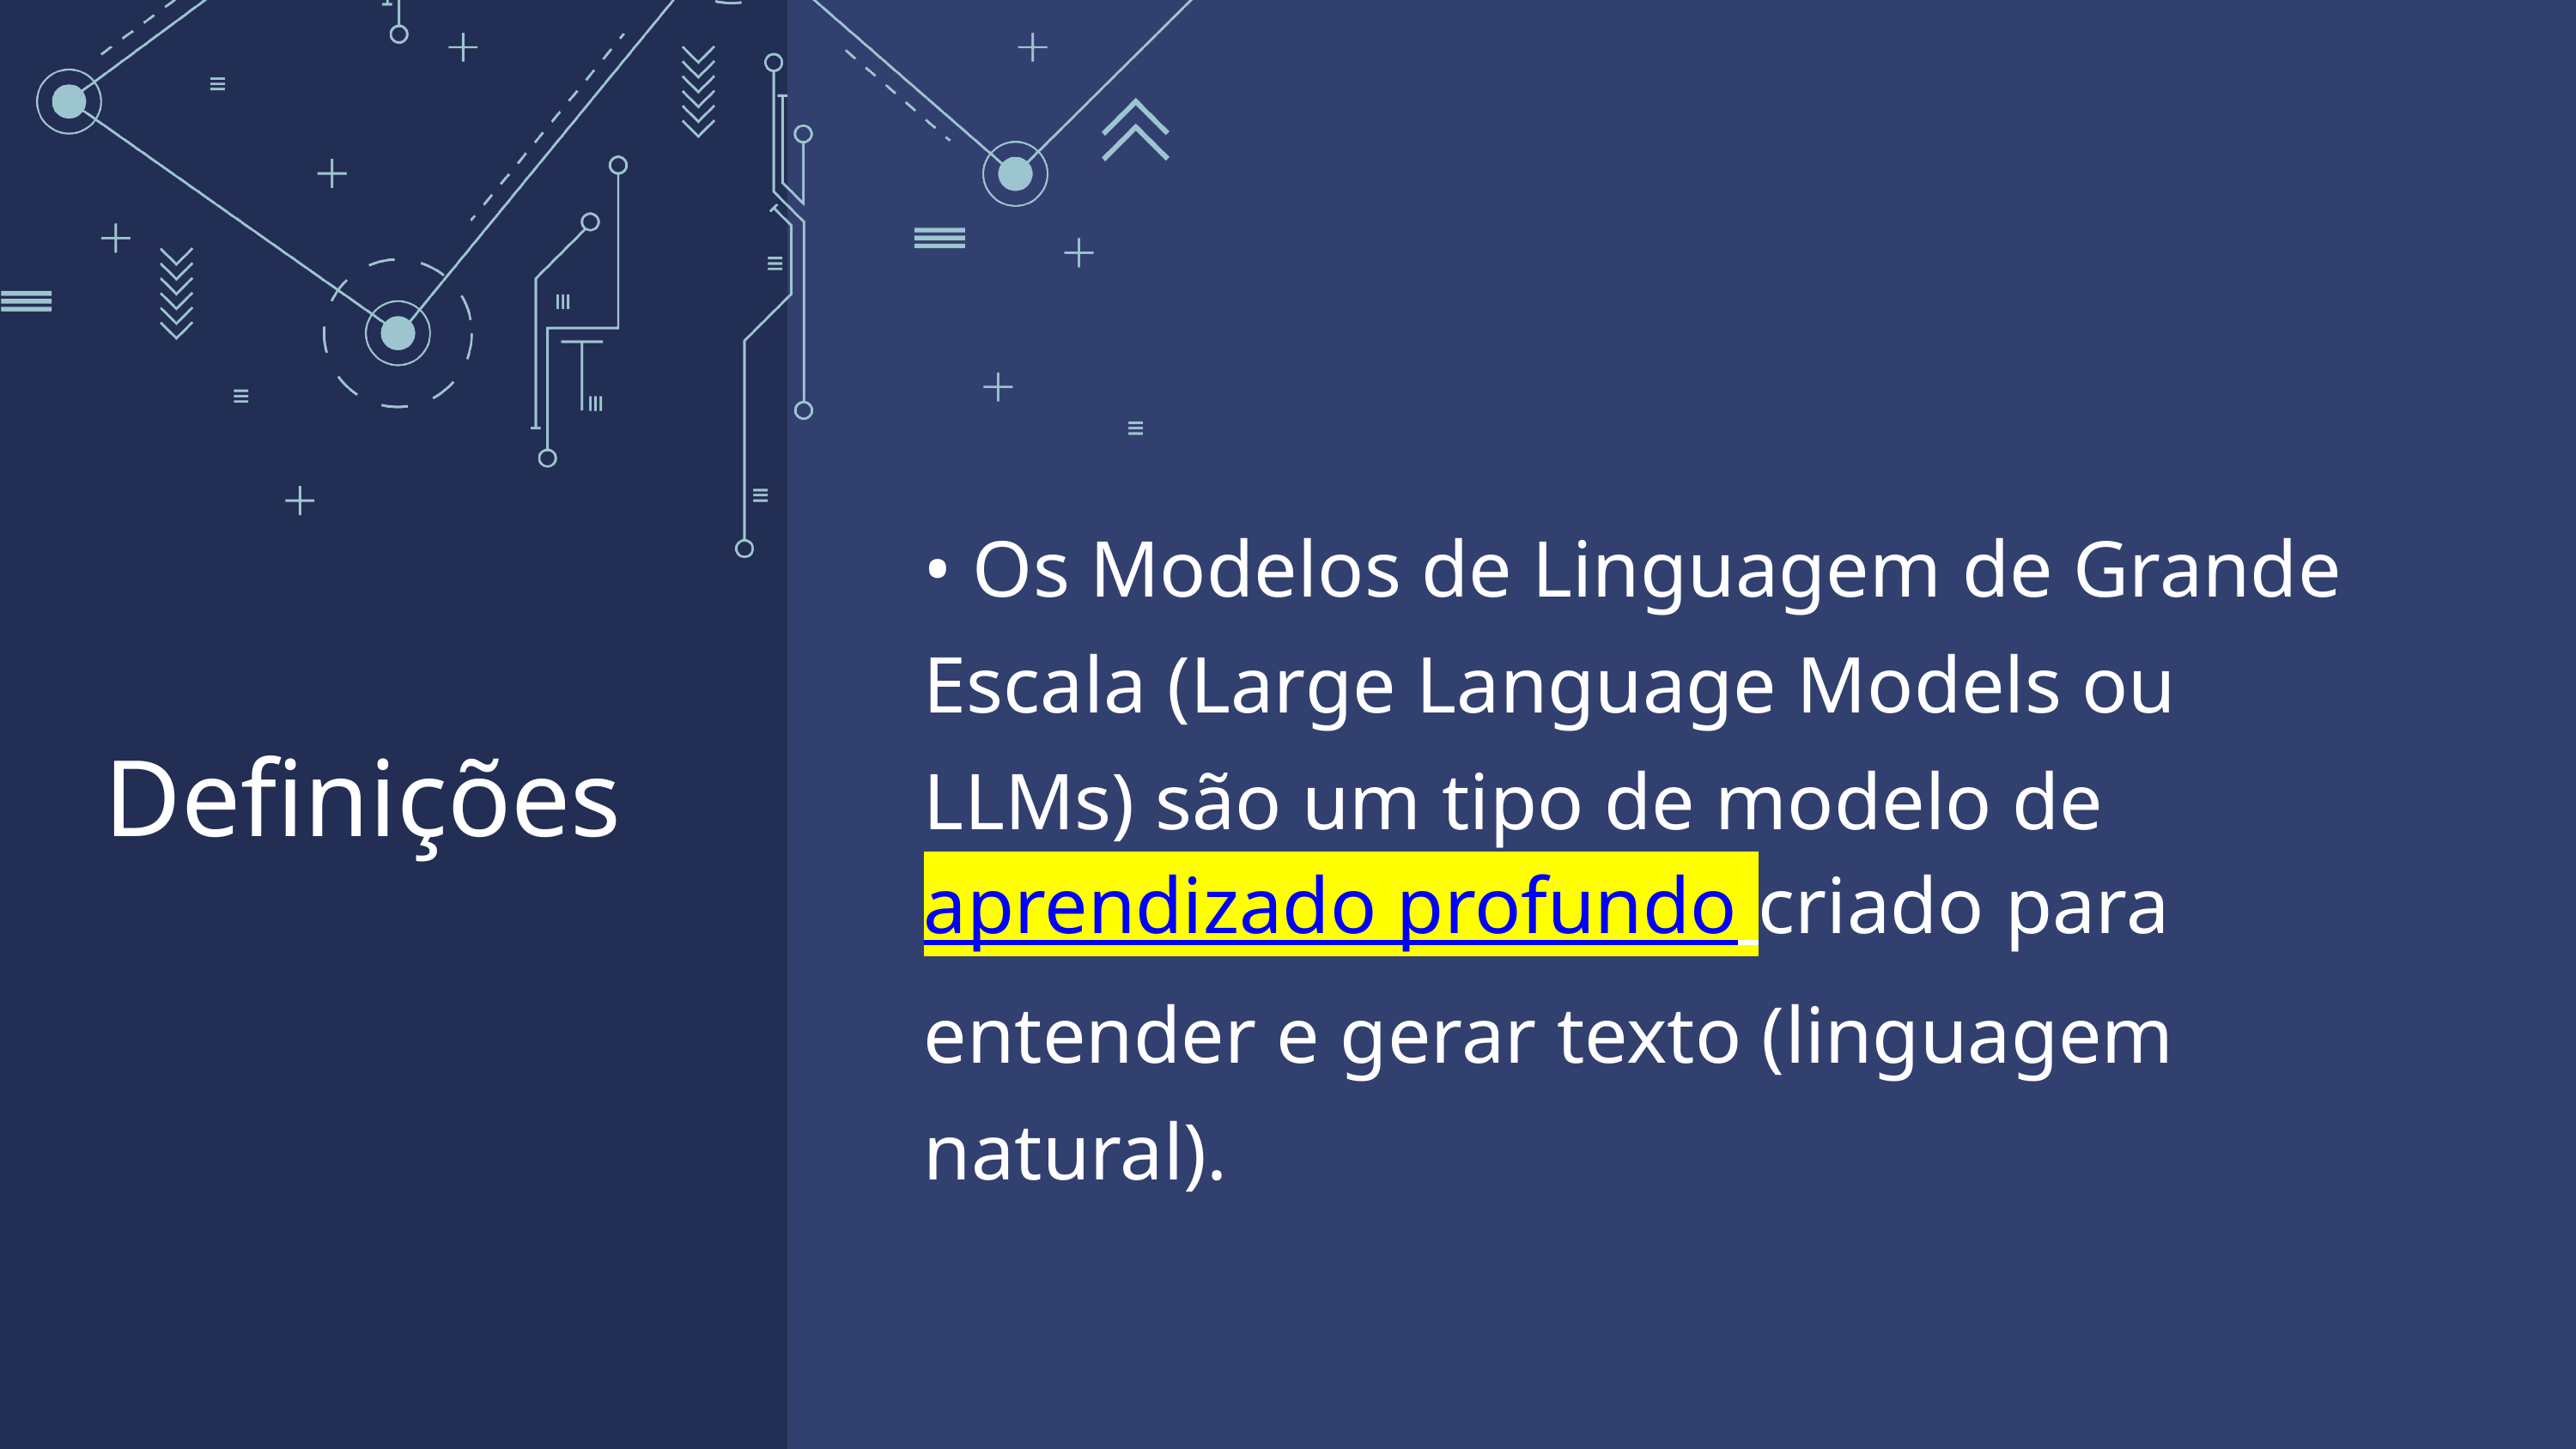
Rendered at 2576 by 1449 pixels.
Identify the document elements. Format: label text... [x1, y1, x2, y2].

text_box • Os Modelos de Linguagem de Grande Escala (Large Language Models ou LLMs) são um tipo de modelo de aprendizado profundo criado para entender e gerar texto (linguagem natural). [923, 495, 2365, 1312]
text_box [788, 0, 1211, 558]
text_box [0, 0, 788, 1449]
